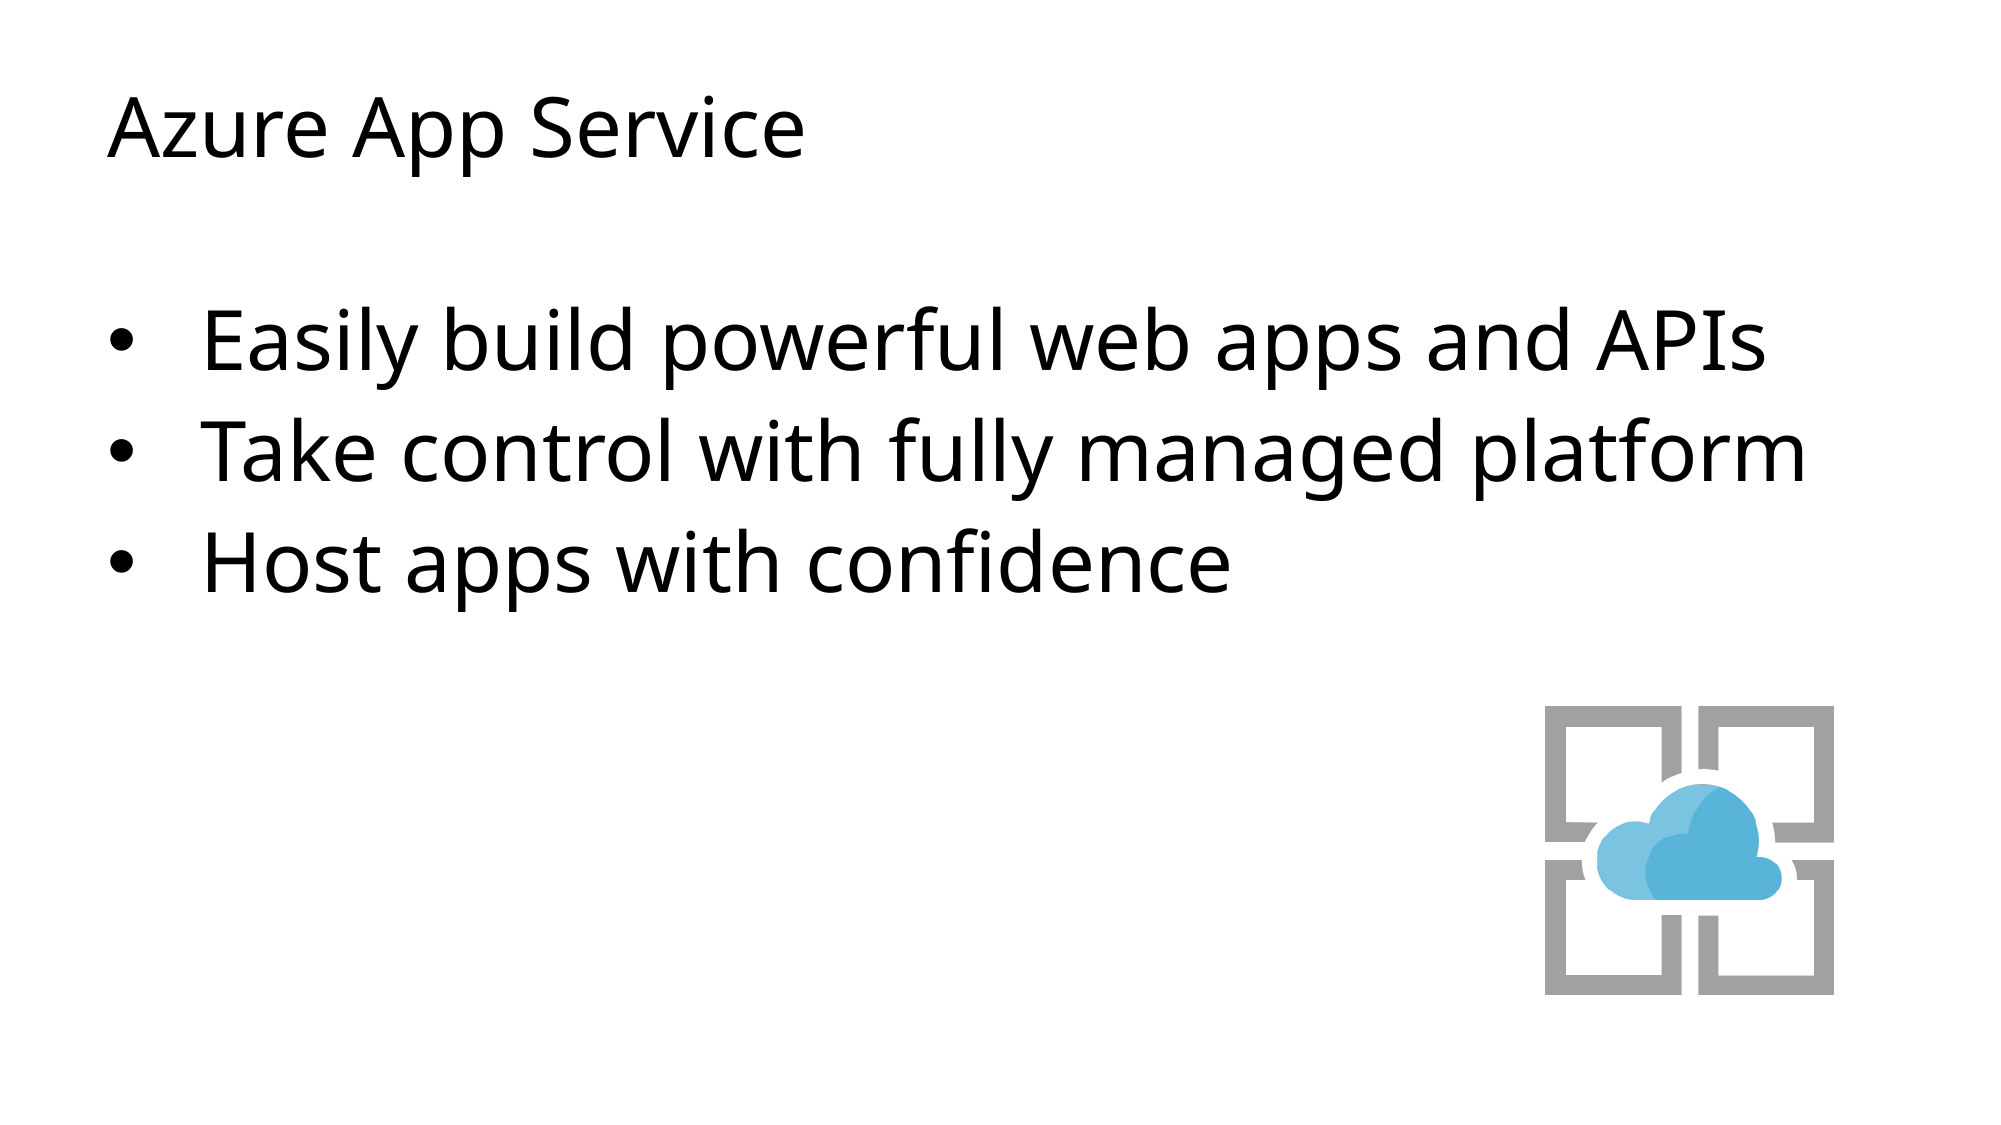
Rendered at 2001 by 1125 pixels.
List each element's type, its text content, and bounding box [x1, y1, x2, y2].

title Azure App Service [92, 56, 1863, 205]
picture [1545, 706, 1834, 995]
text_box [37, 223, 1963, 877]
